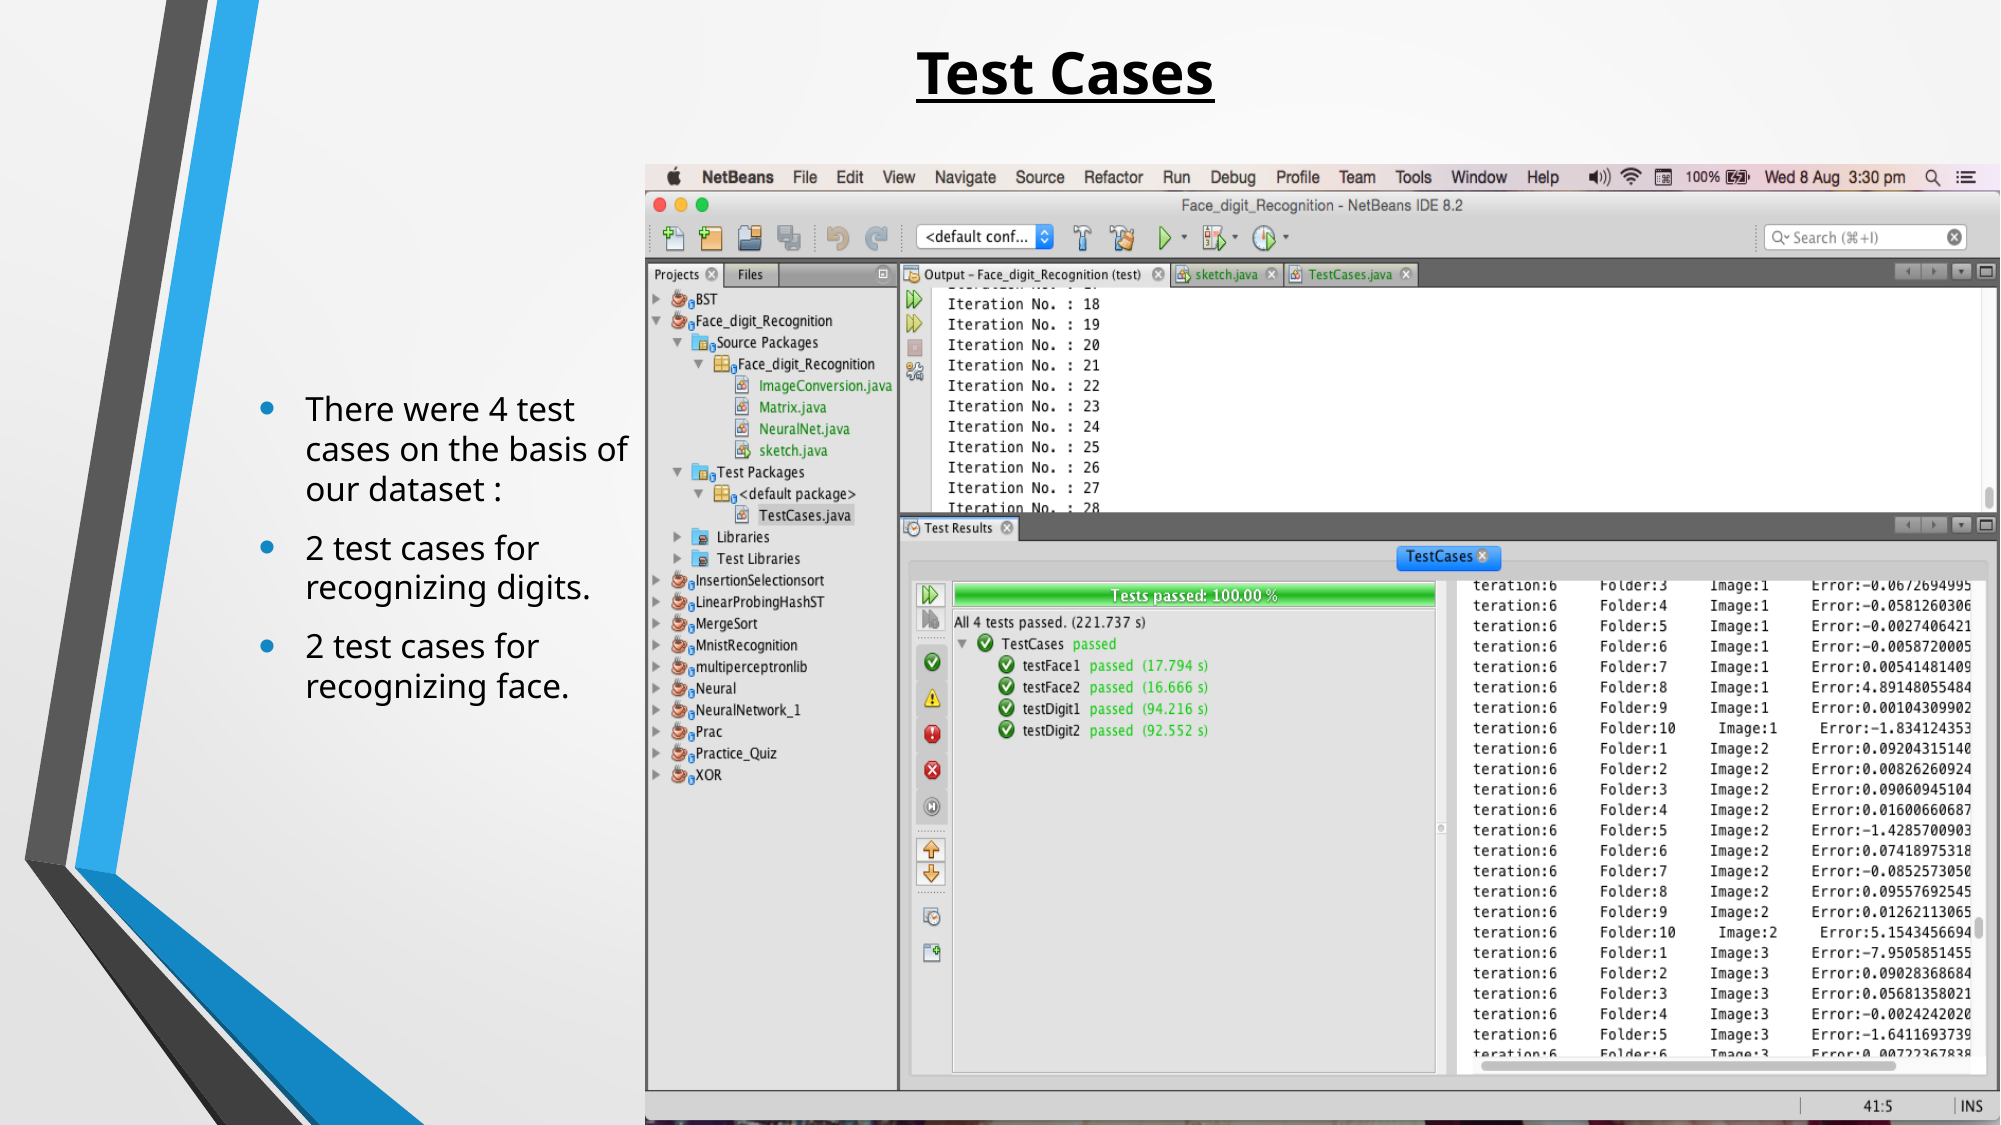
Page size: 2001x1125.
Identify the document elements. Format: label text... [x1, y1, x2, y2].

title Test Cases [243, 0, 1887, 142]
picture [645, 164, 2000, 1125]
list There were 4 test cases on the basis of our dataset : 2 test cases for recognizing digits. 2 test cases for recognizing face. [243, 142, 646, 952]
